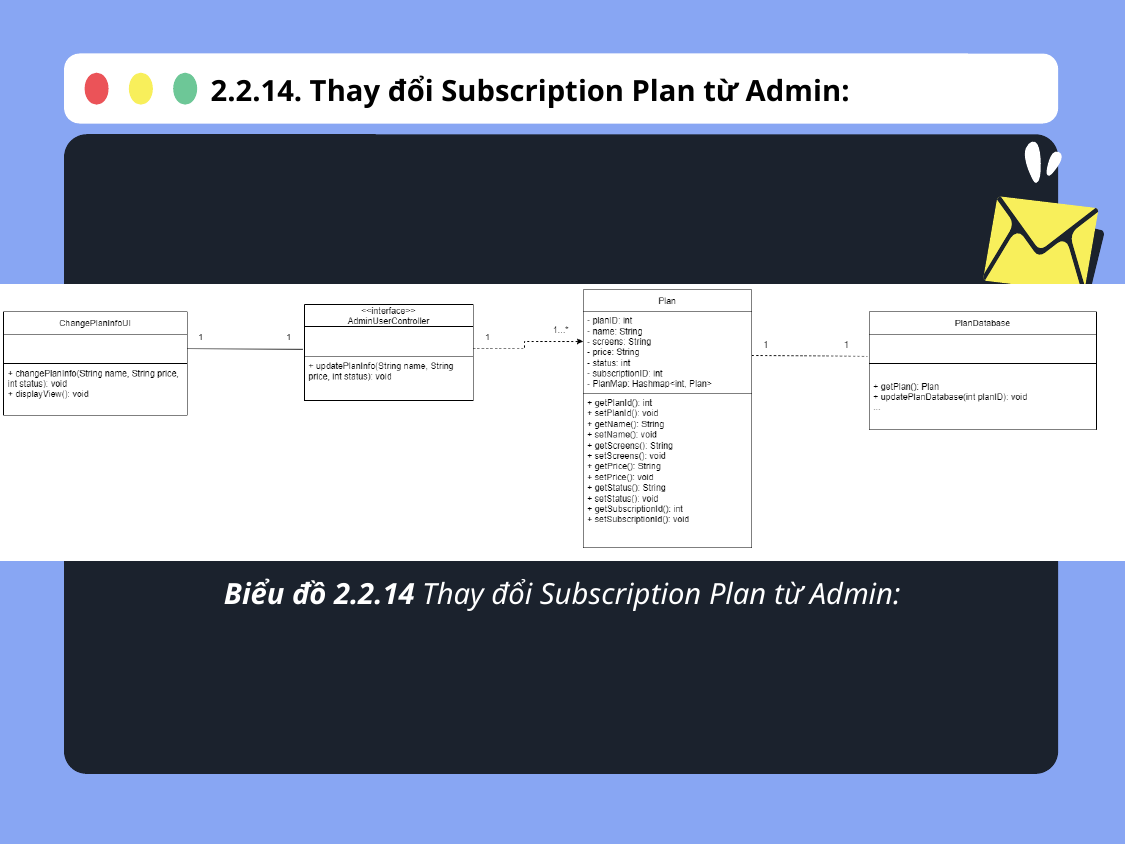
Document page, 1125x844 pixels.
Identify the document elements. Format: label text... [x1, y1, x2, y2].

text_box 2.2.14. Thay đổi Subscription Plan từ Admin: [195, 64, 1052, 115]
picture [0, 284, 1125, 561]
text_box Biểu đồ 2.2.14 Thay đổi Subscription Plan từ Admin: [121, 569, 1004, 618]
